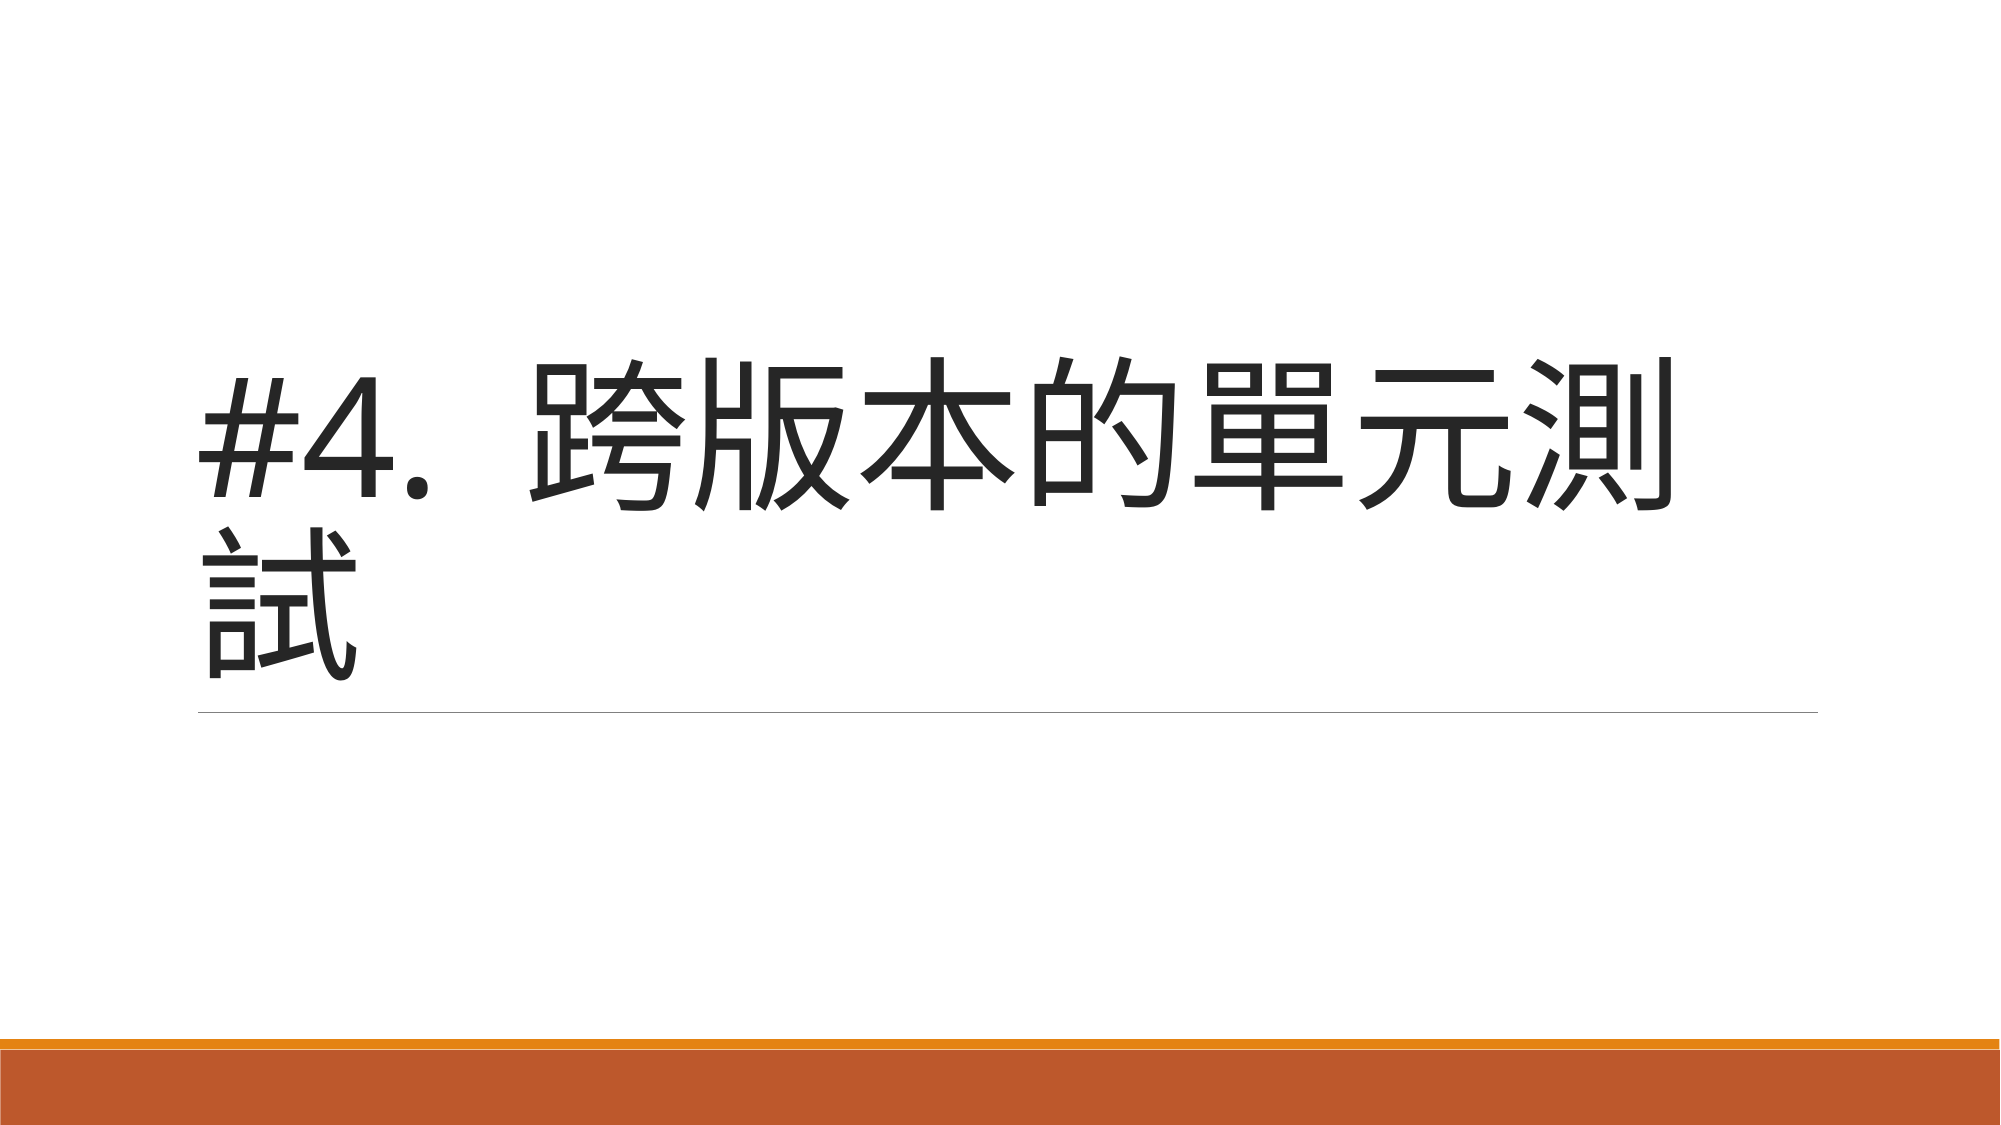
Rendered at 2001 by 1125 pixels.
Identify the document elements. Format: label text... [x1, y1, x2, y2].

title #4. 跨版本的單元測試 [180, 124, 1830, 710]
